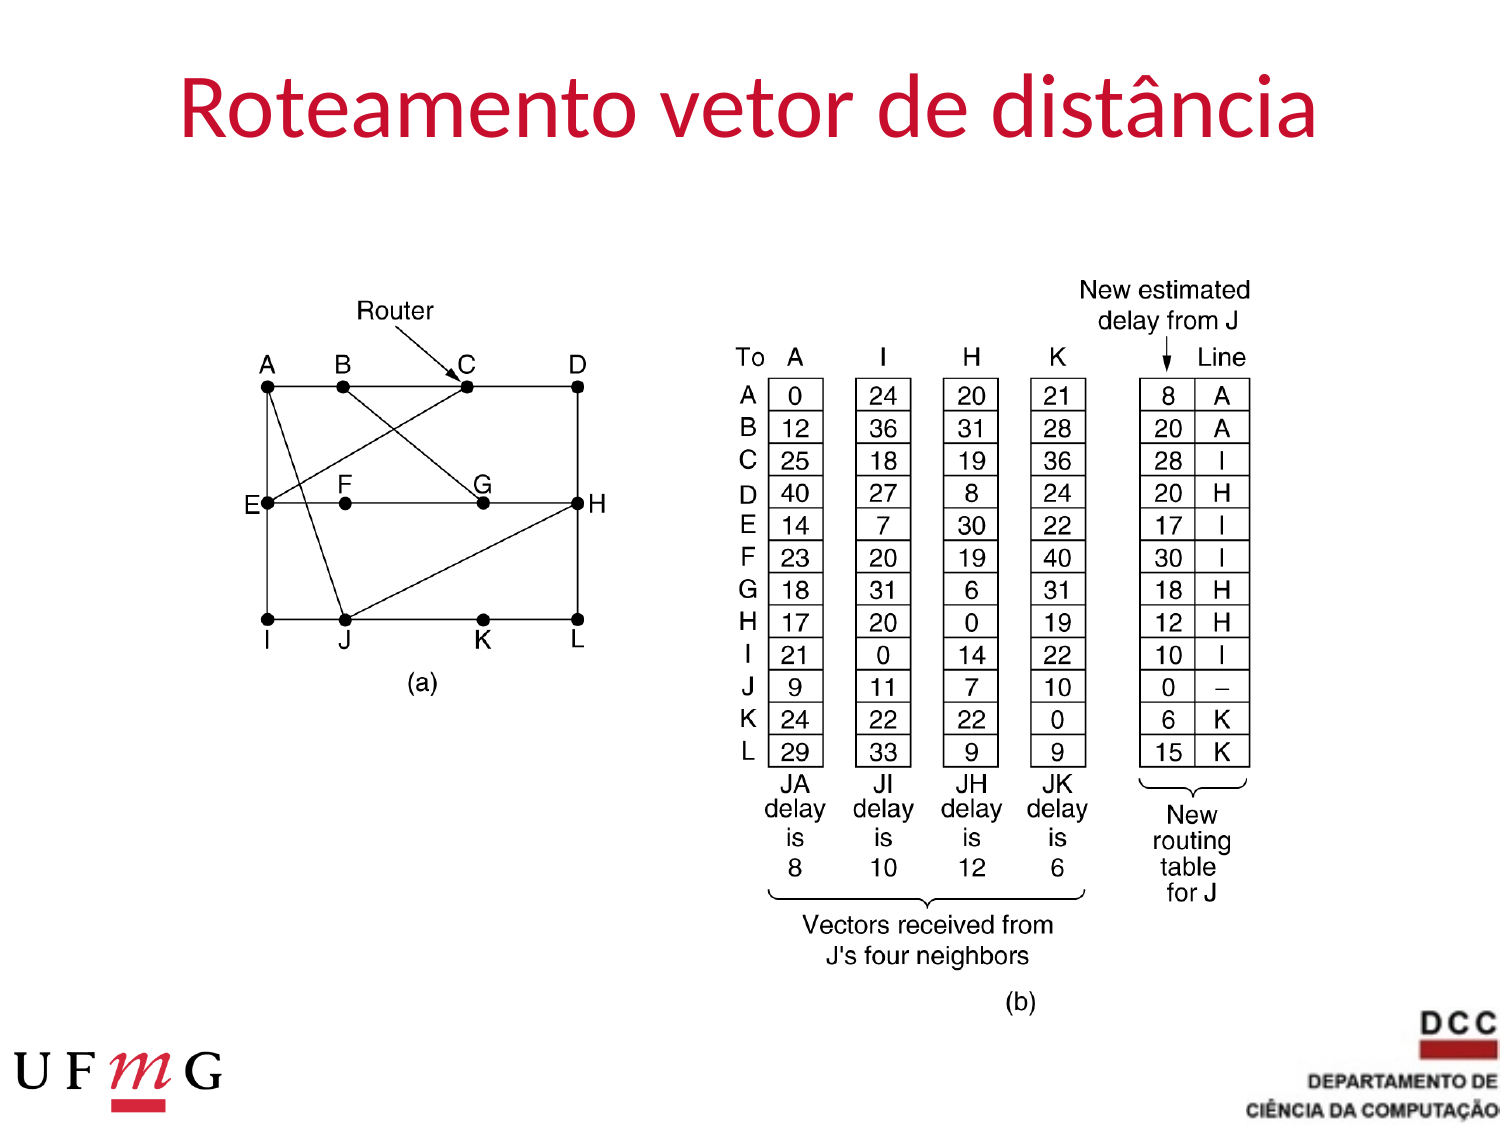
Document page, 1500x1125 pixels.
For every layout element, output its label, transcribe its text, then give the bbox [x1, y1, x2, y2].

picture [243, 274, 1500, 1125]
picture [5, 1034, 231, 1123]
title Roteamento vetor de distância [75, 7, 1425, 195]
